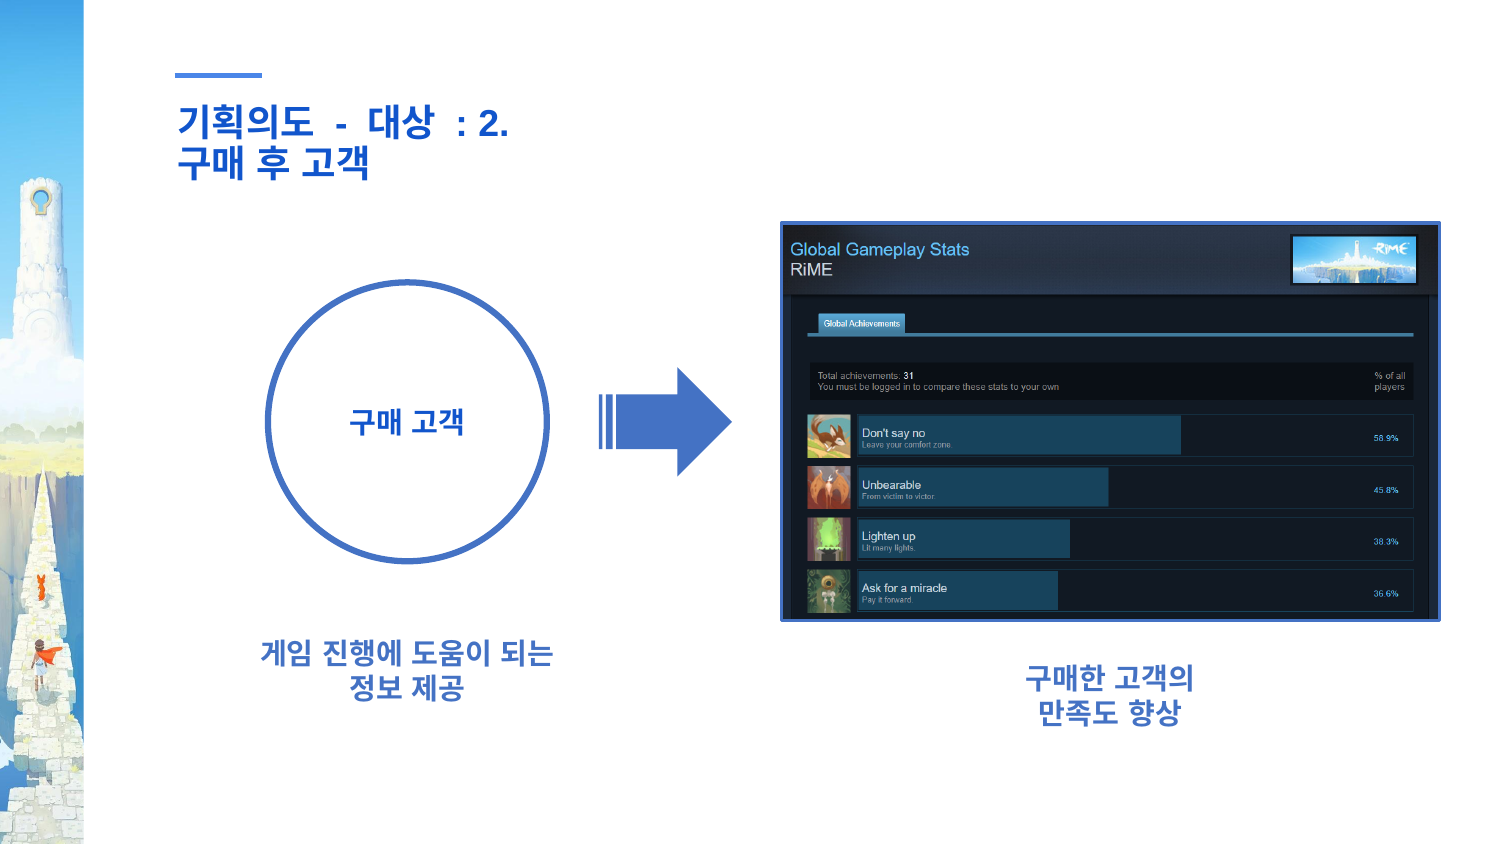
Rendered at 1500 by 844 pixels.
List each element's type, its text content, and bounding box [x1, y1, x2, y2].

text_box 기획의도 - 대상 : 2.구매 후 고객 [162, 89, 549, 199]
text_box [616, 367, 733, 477]
text_box [598, 394, 603, 450]
text_box 구매 고객 [267, 282, 547, 562]
picture [0, 0, 84, 844]
picture [782, 224, 1439, 620]
text_box 구매한 고객의 만족도 향상 [984, 645, 1237, 712]
text_box [605, 394, 613, 450]
text_box 게임 진행에 도움이 되는 정보 제공 [217, 620, 598, 712]
